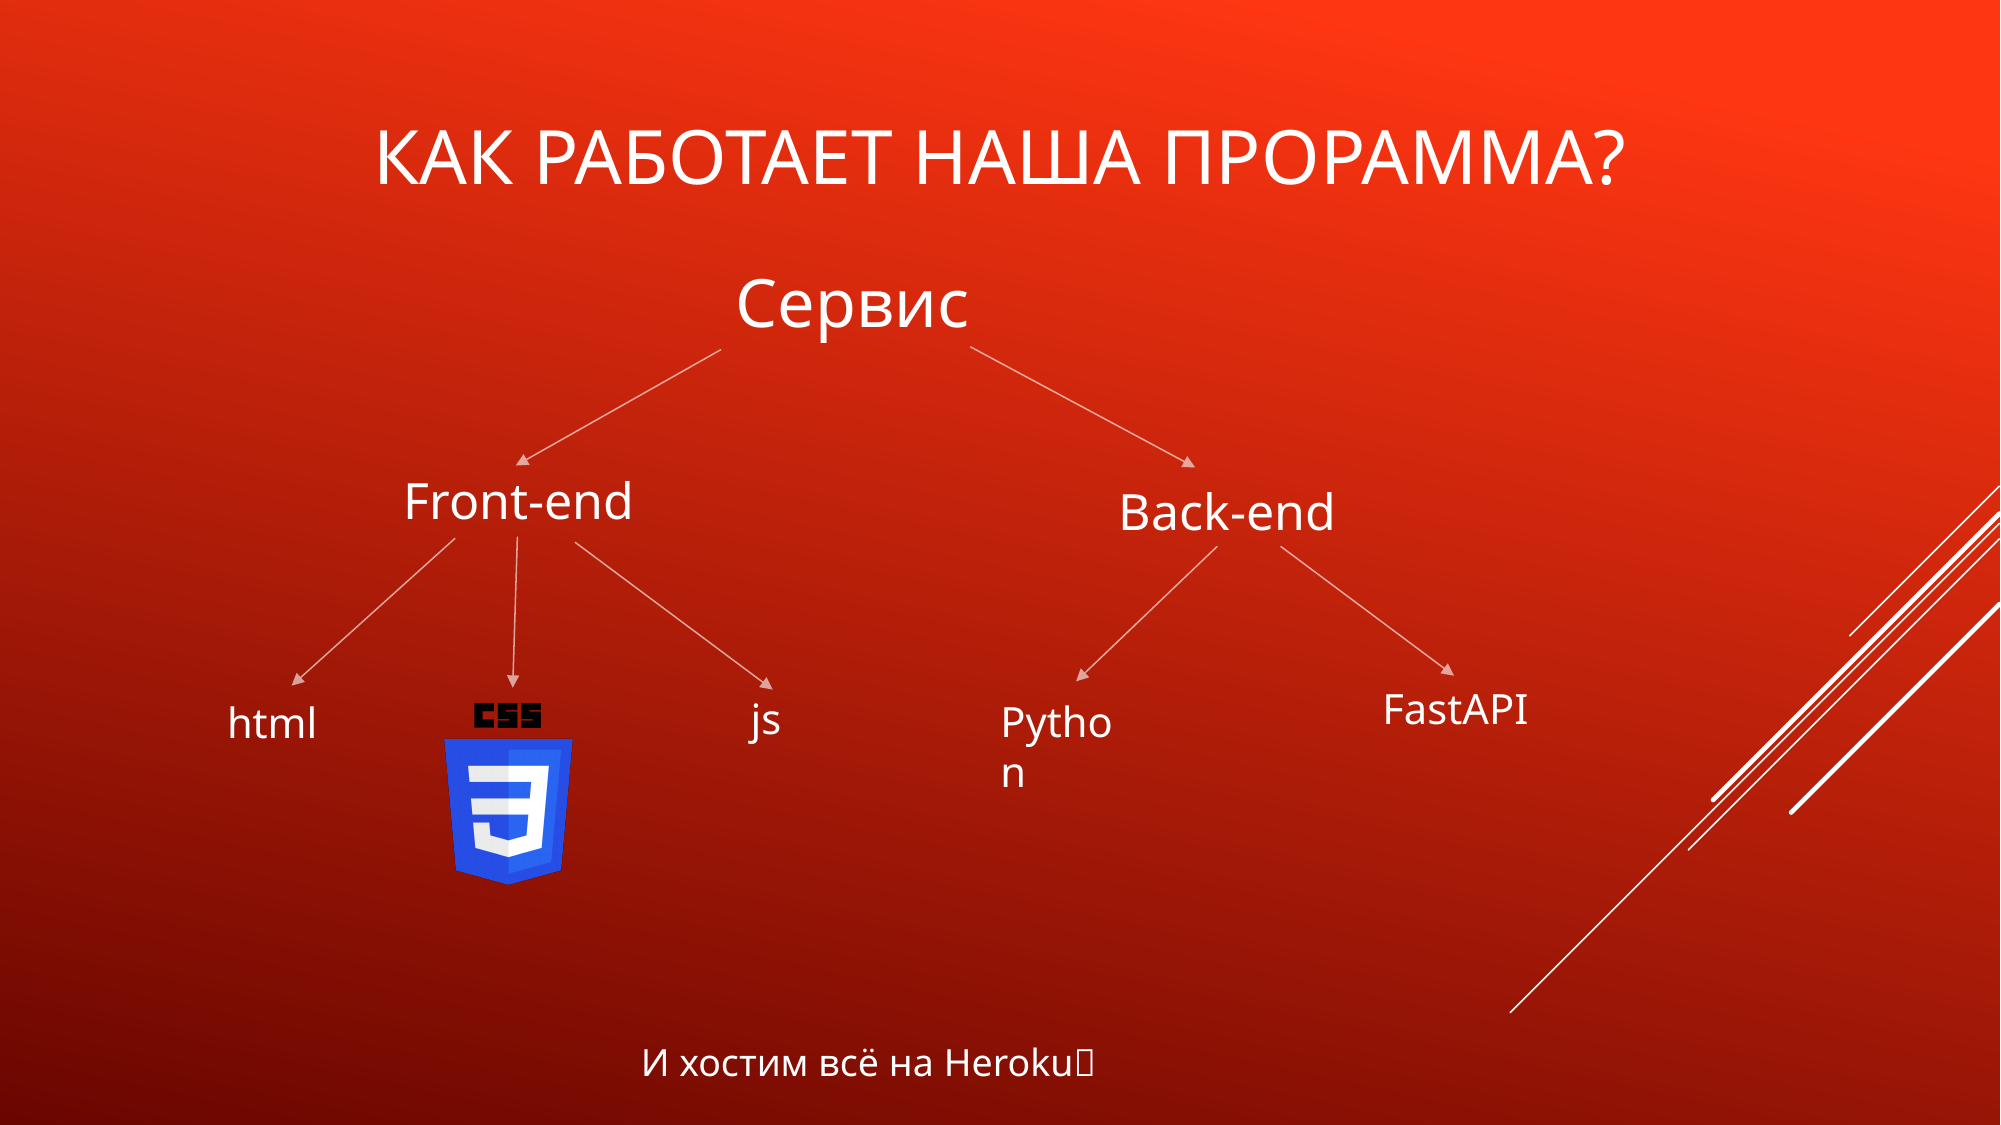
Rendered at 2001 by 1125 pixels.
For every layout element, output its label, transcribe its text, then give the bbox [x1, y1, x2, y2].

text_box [512, 536, 518, 688]
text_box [1075, 546, 1218, 682]
text_box И хостим всё на Heroku [626, 1031, 1184, 1092]
text_box Front-end [388, 461, 660, 537]
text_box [1280, 546, 1455, 676]
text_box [291, 538, 456, 686]
picture [444, 703, 574, 885]
text_box js [735, 685, 900, 750]
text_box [515, 349, 721, 466]
text_box FastAPI [1367, 675, 1566, 741]
text_box html [212, 689, 376, 755]
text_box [970, 346, 1196, 468]
text_box Сервис [720, 253, 1299, 349]
title Как работает НАША ПРОРАММА? [0, 28, 2000, 281]
text_box Python [985, 688, 1149, 804]
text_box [574, 542, 773, 690]
text_box Back-end [1104, 473, 1368, 549]
